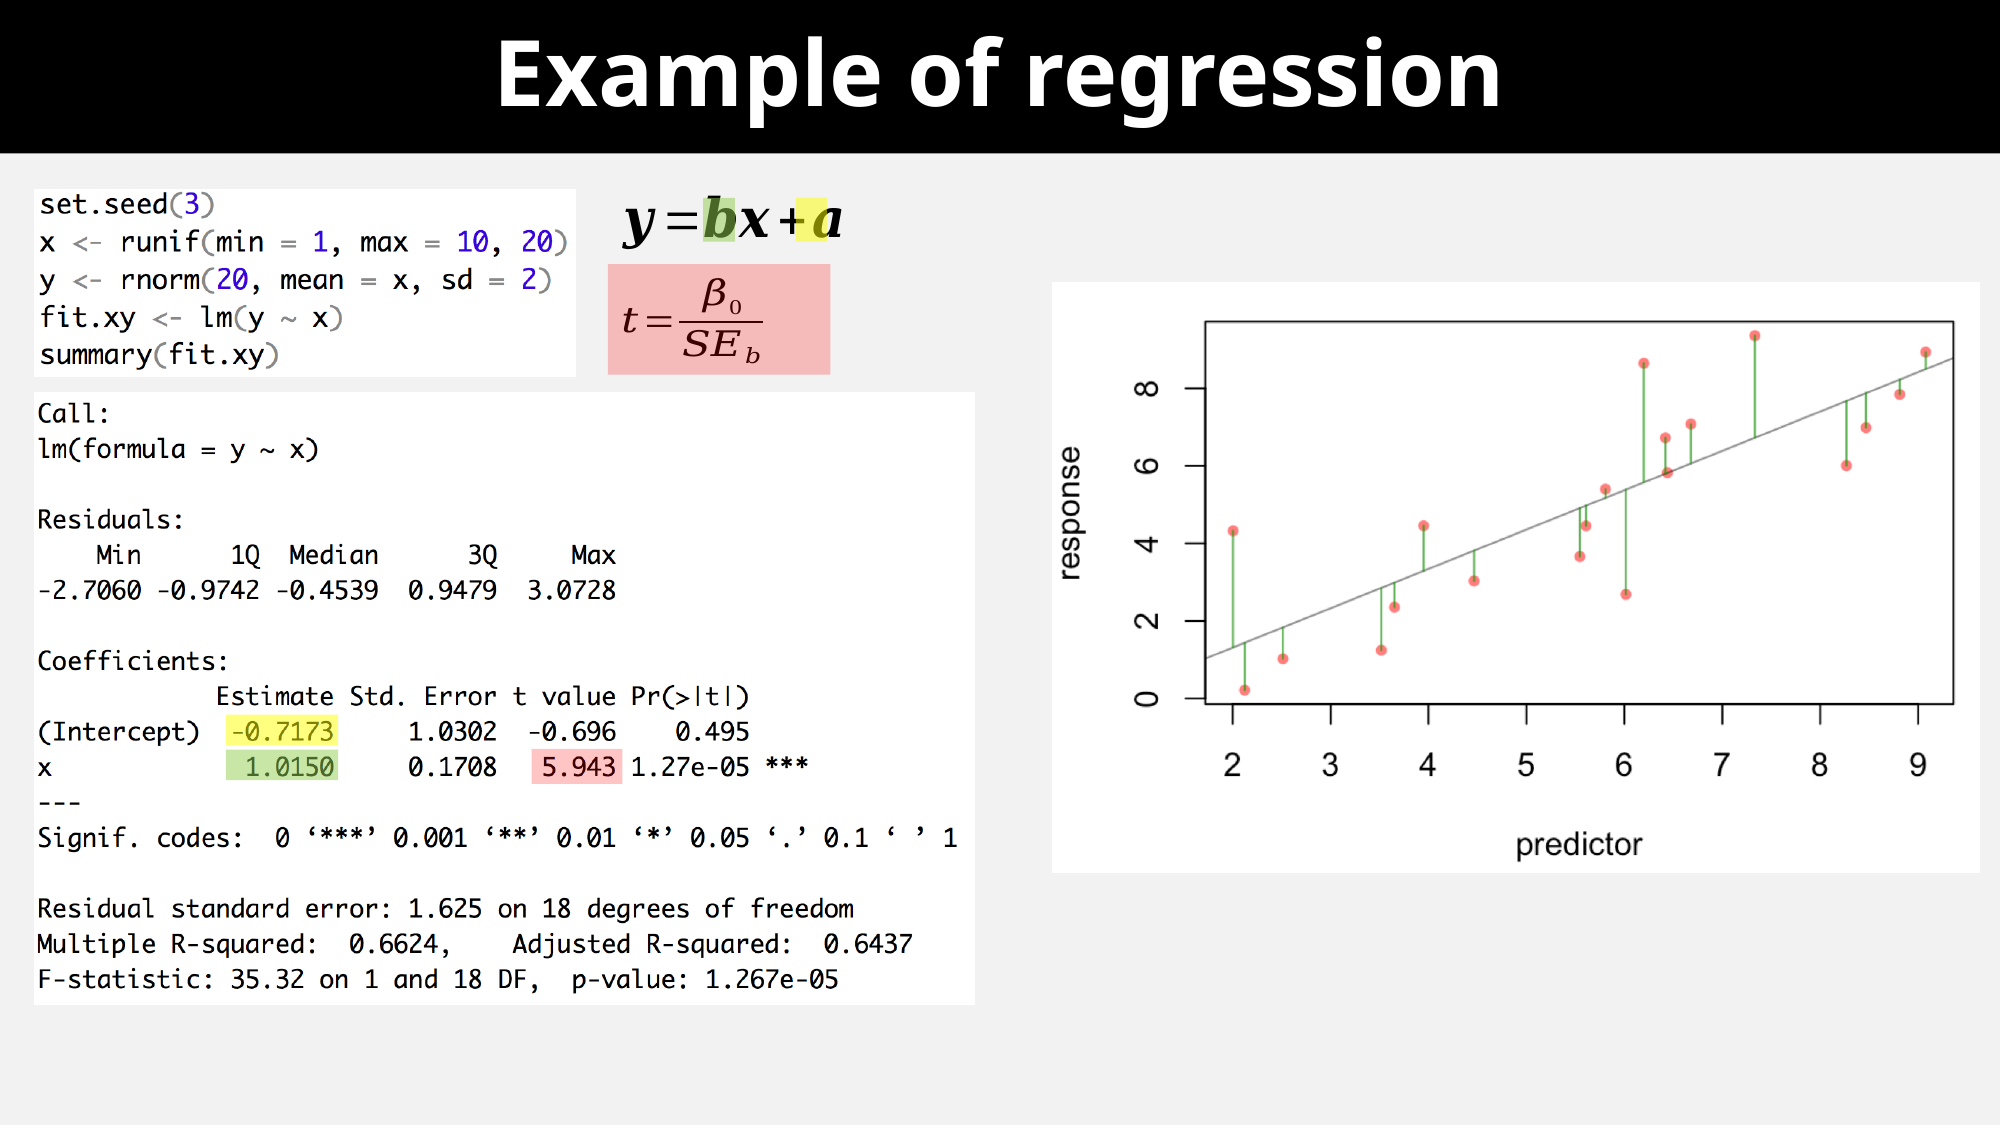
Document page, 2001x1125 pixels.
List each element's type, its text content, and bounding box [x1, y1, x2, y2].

picture [33, 392, 975, 1005]
text_box [607, 263, 831, 376]
title Example of regression [0, 0, 2000, 154]
text_box [702, 197, 736, 243]
text_box [795, 197, 828, 243]
picture [1052, 282, 1980, 873]
picture [34, 189, 576, 377]
